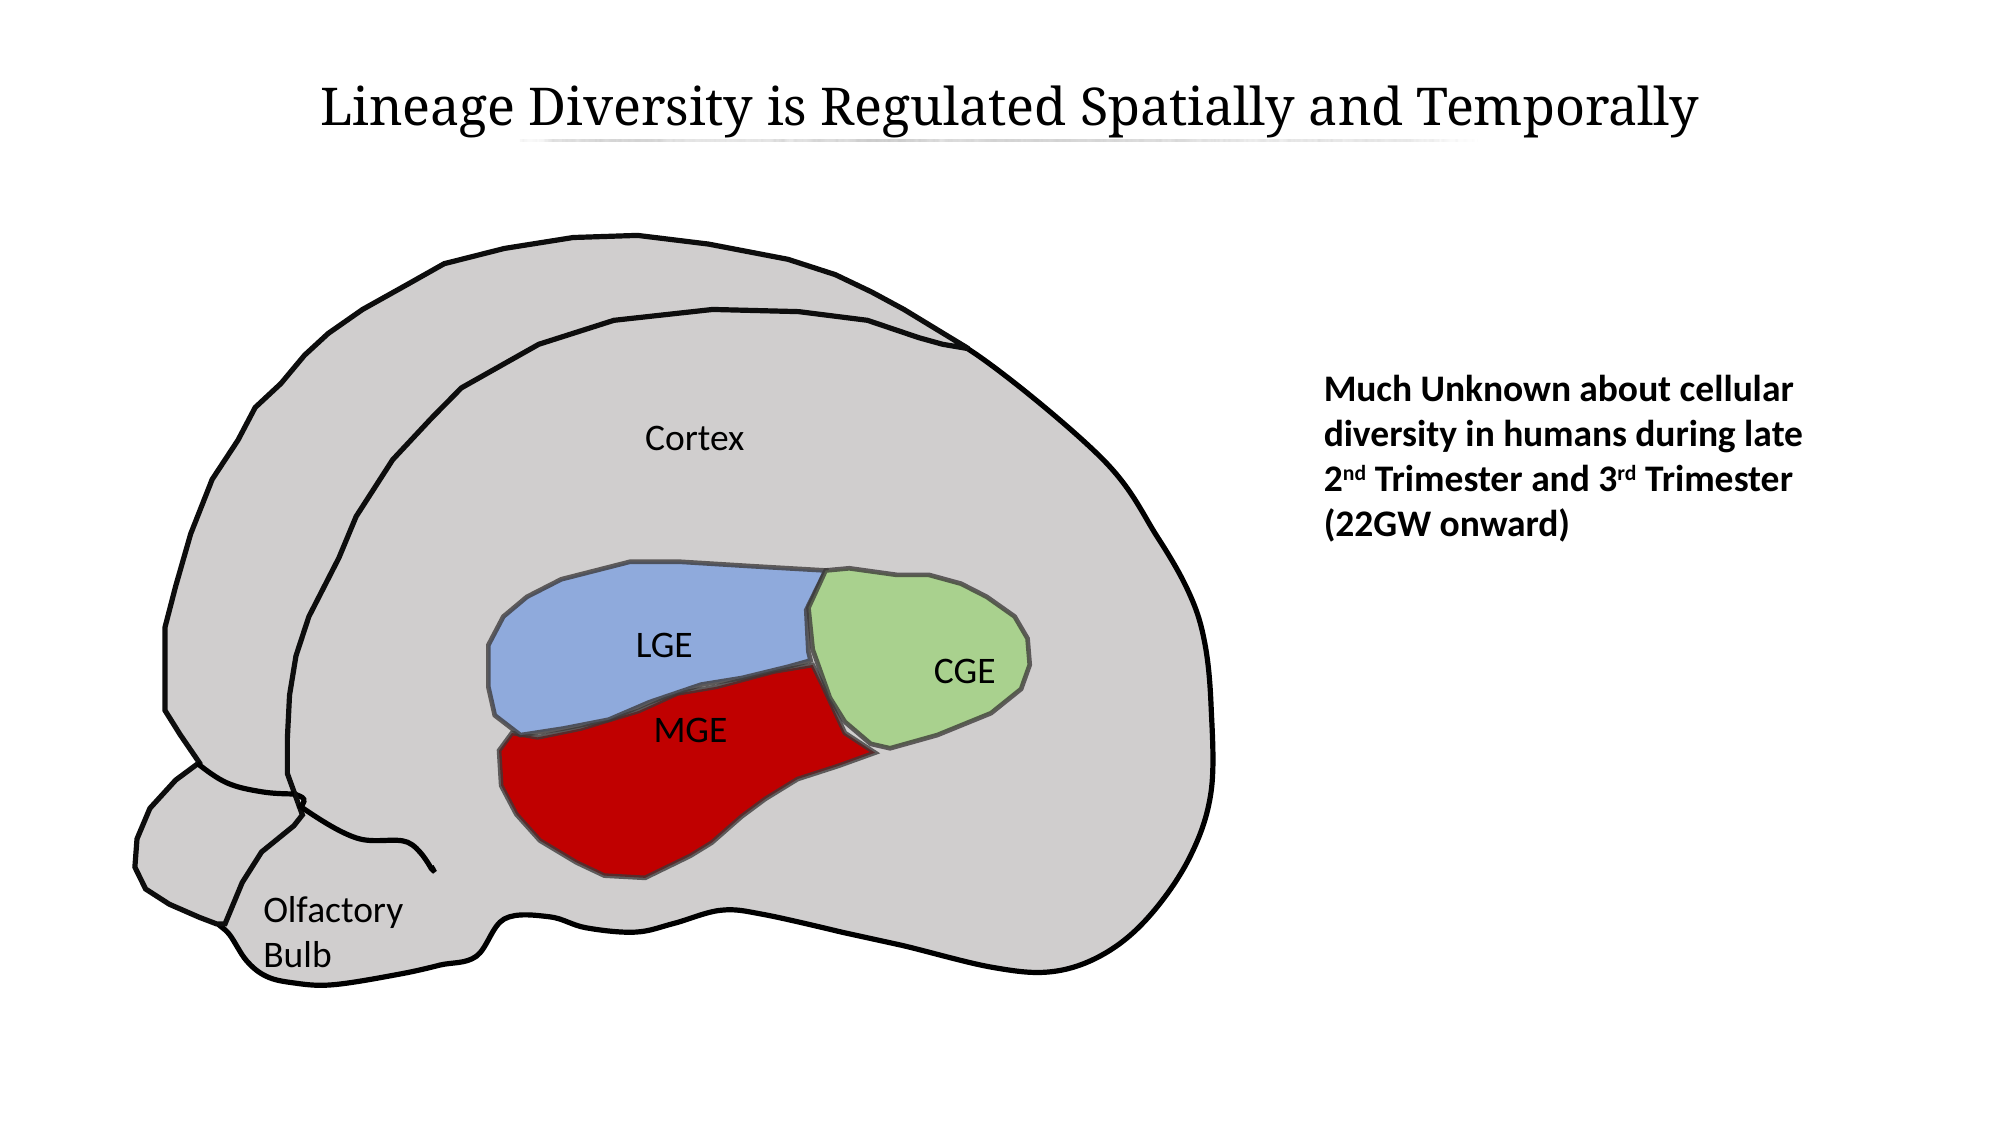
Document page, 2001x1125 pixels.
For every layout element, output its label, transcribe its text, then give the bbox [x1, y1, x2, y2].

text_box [134, 235, 1214, 986]
text_box Much Unknown about cellular diversity in humans during late 2nd Trimester and 3rd Trimester (22GW onward) [1309, 356, 1866, 552]
title Lineage Diversity is Regulated Spatially and Temporally [137, 0, 1883, 218]
